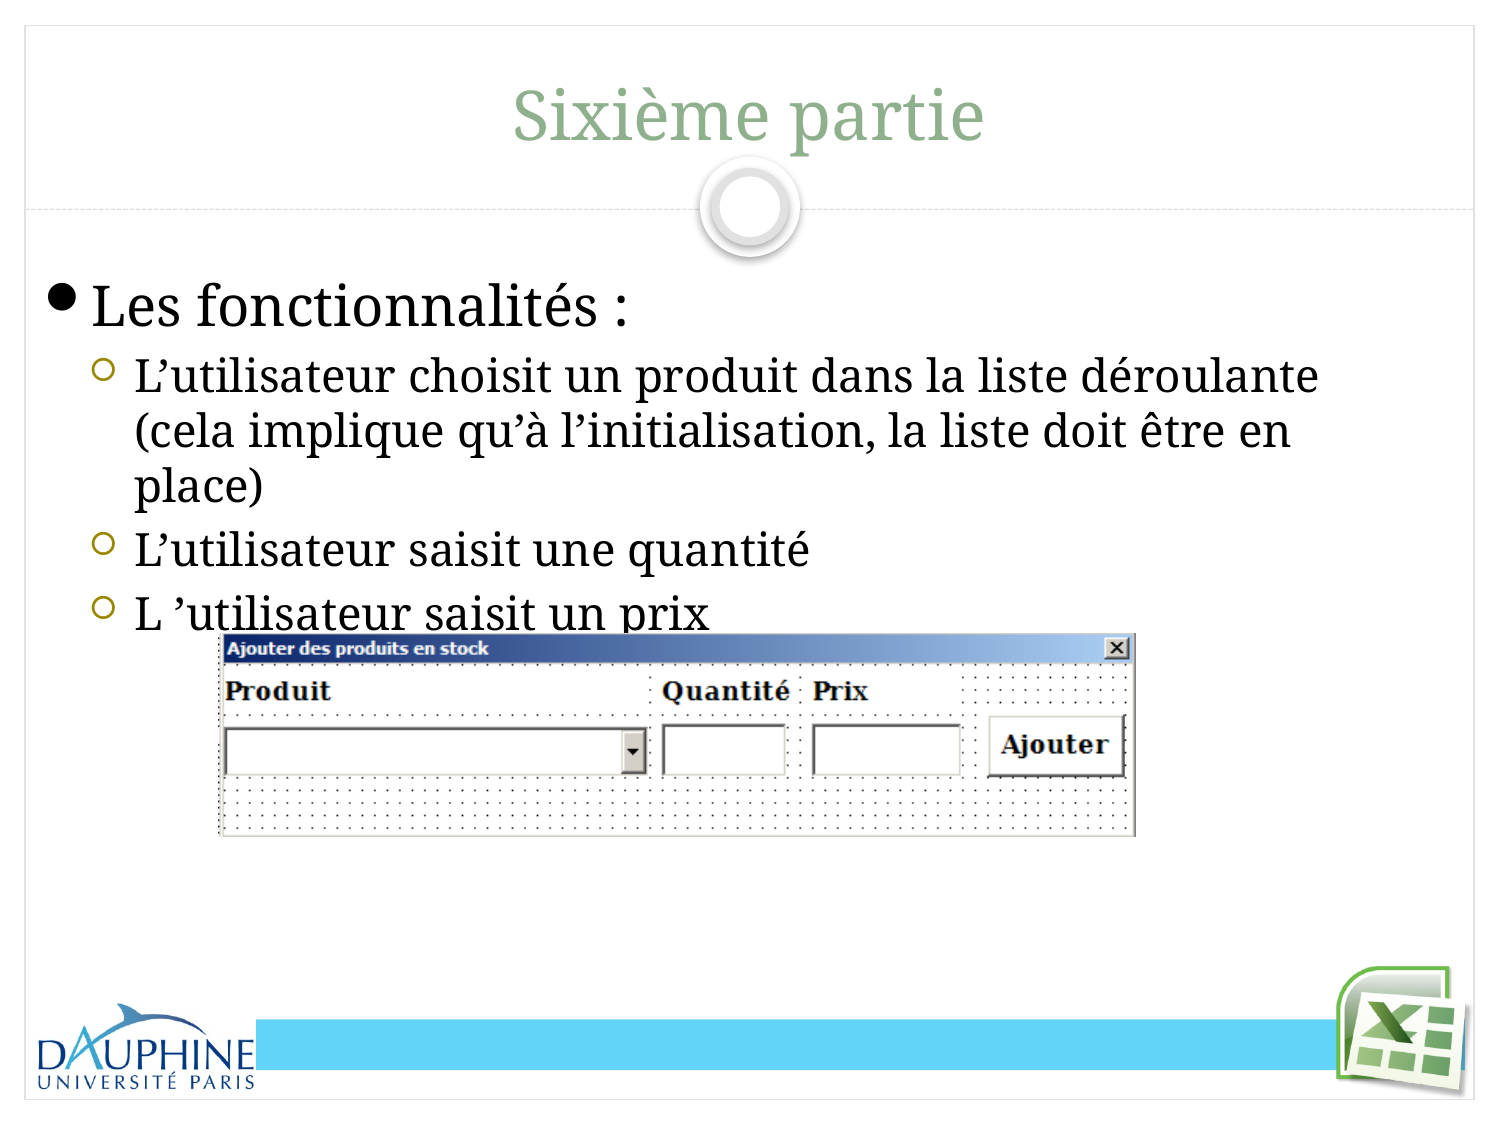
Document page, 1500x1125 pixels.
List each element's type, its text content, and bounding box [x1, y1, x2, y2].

title Sixième partie [49, 37, 1450, 162]
list Les fonctionnalités : L’utilisateur choisit un produit dans la liste déroulante (cela implique qu’à l’initialisation, la liste doit être en place) L’utilisateur saisit une quantité L ’utilisateur saisit un prix [29, 262, 1412, 1062]
picture [218, 633, 1136, 837]
picture [35, 1062, 256, 1090]
picture [1324, 949, 1477, 1102]
